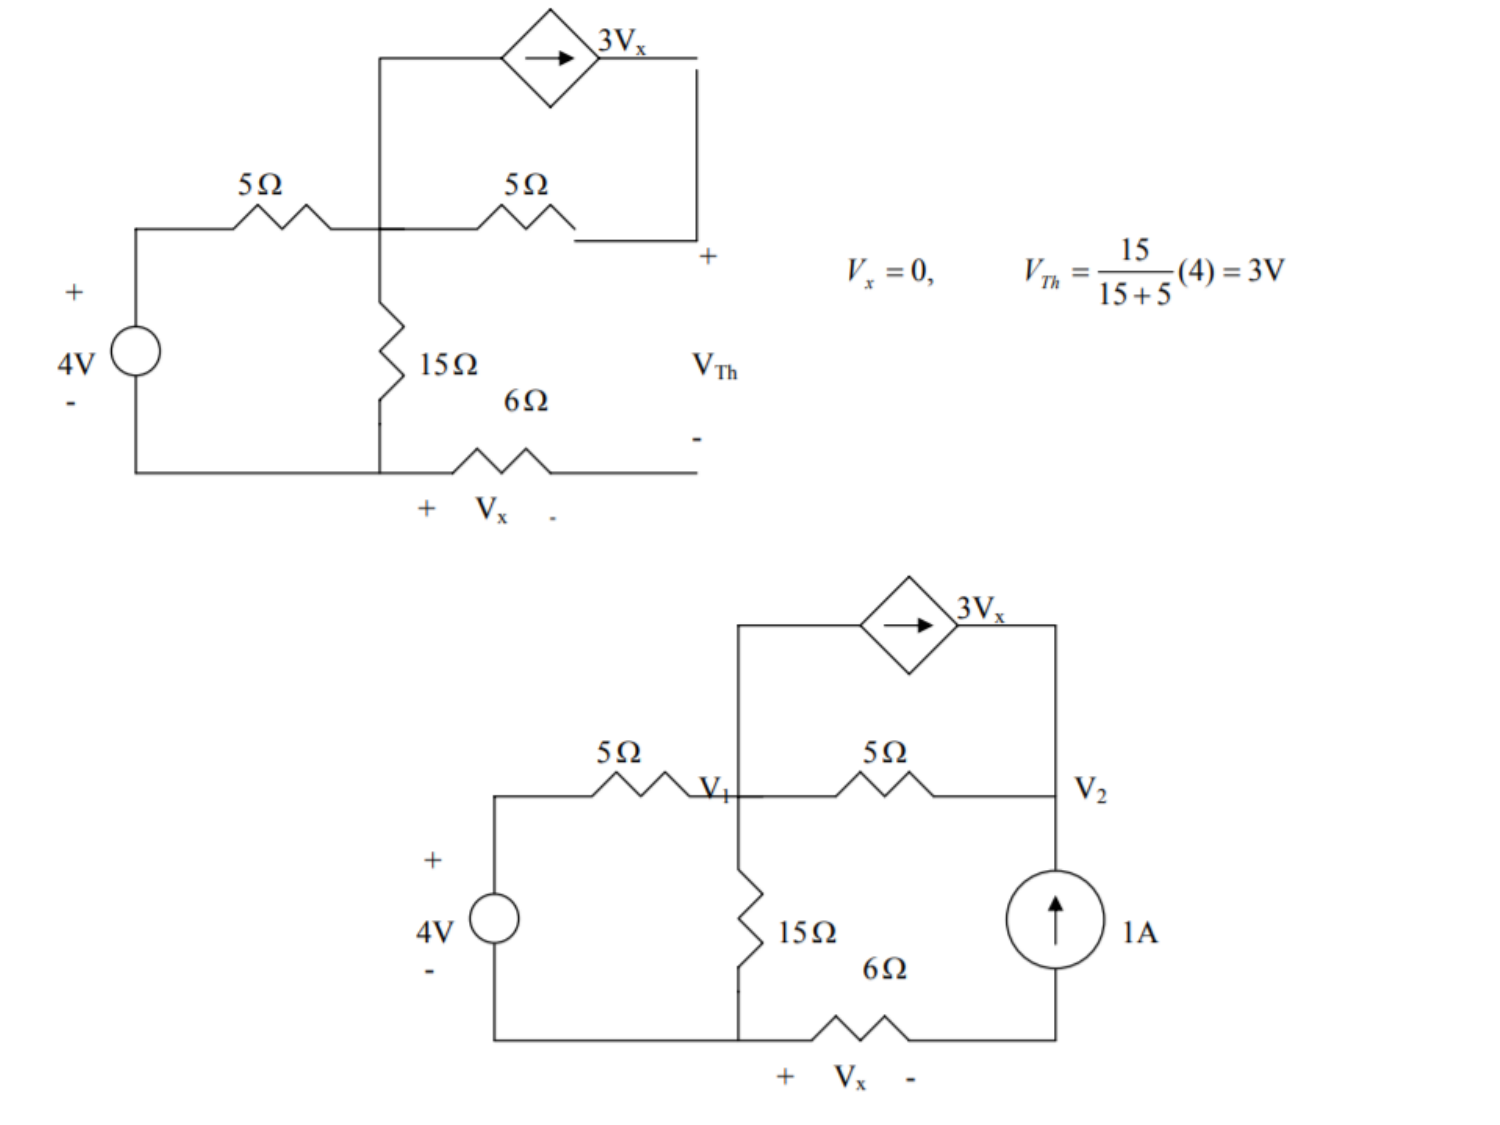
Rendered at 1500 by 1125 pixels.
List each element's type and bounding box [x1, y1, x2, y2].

picture [0, 0, 749, 540]
picture [837, 222, 1290, 317]
picture [368, 562, 1176, 1104]
